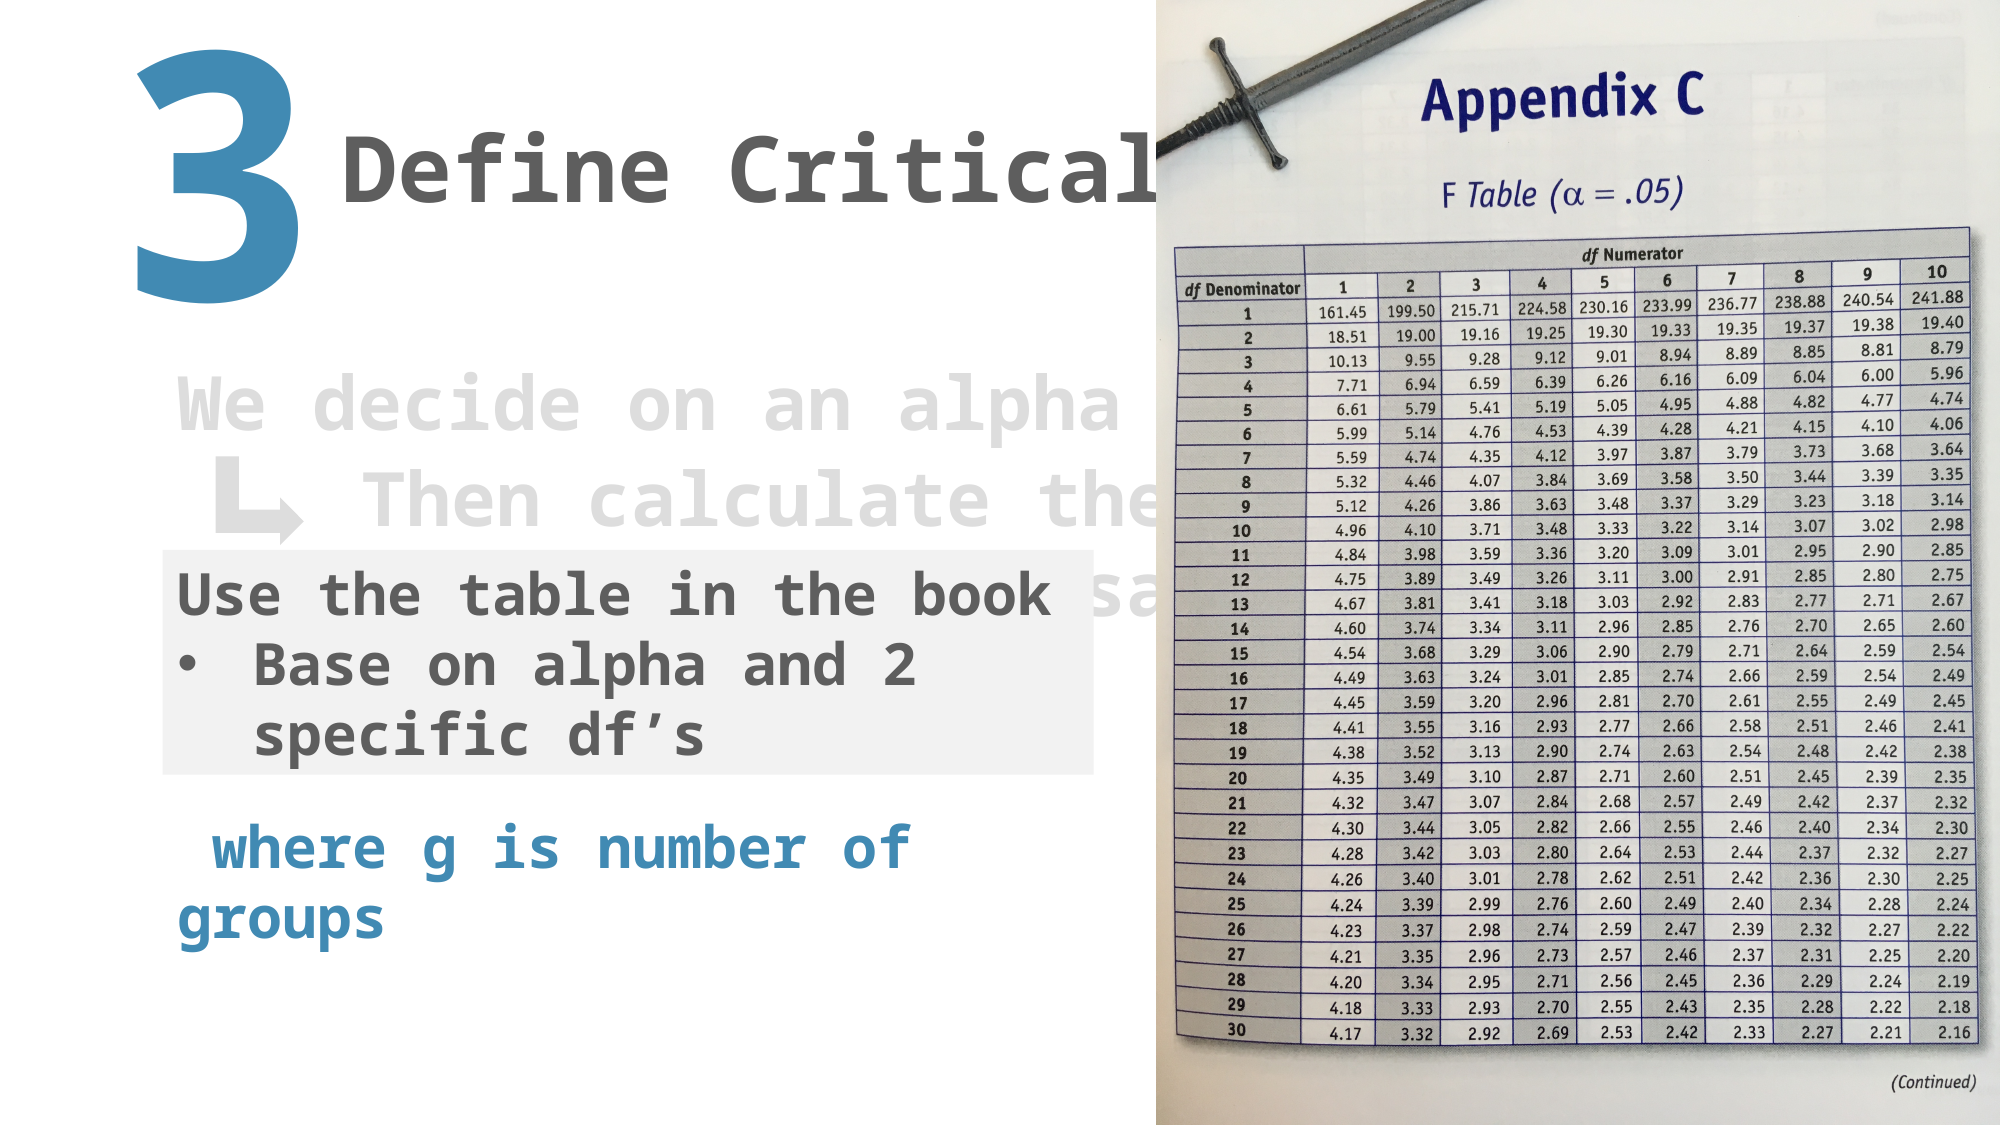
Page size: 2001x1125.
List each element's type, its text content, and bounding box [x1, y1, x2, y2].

text_box Then calculate the critical value (based on sample size) [346, 444, 1156, 639]
picture [1156, 0, 2000, 1125]
text_box We decide on an alpha level first [162, 348, 1156, 454]
title Define Critical Regions [336, 64, 1156, 282]
text_box 3 [98, 0, 336, 378]
text_box [215, 456, 304, 546]
text_box Use the table in the book Base on alpha and 2 specific df’s [162, 549, 1094, 775]
